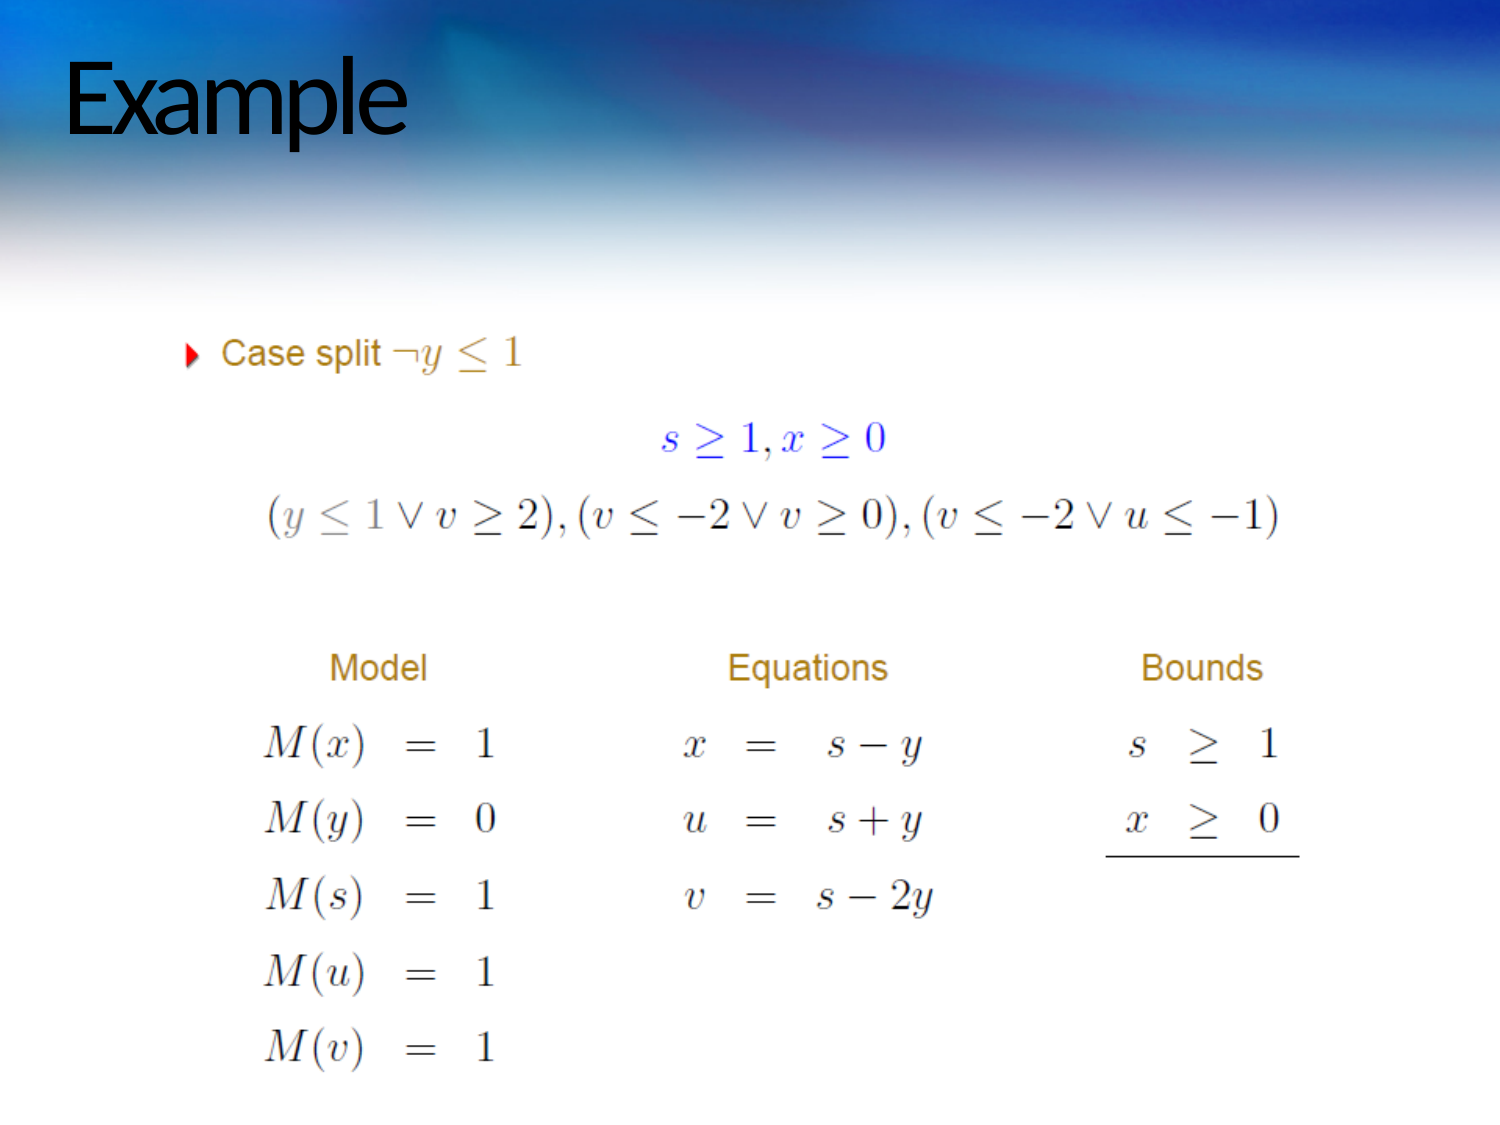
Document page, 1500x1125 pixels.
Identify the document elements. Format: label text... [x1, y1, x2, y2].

picture [0, 0, 1500, 1125]
title Example [62, 37, 1438, 161]
